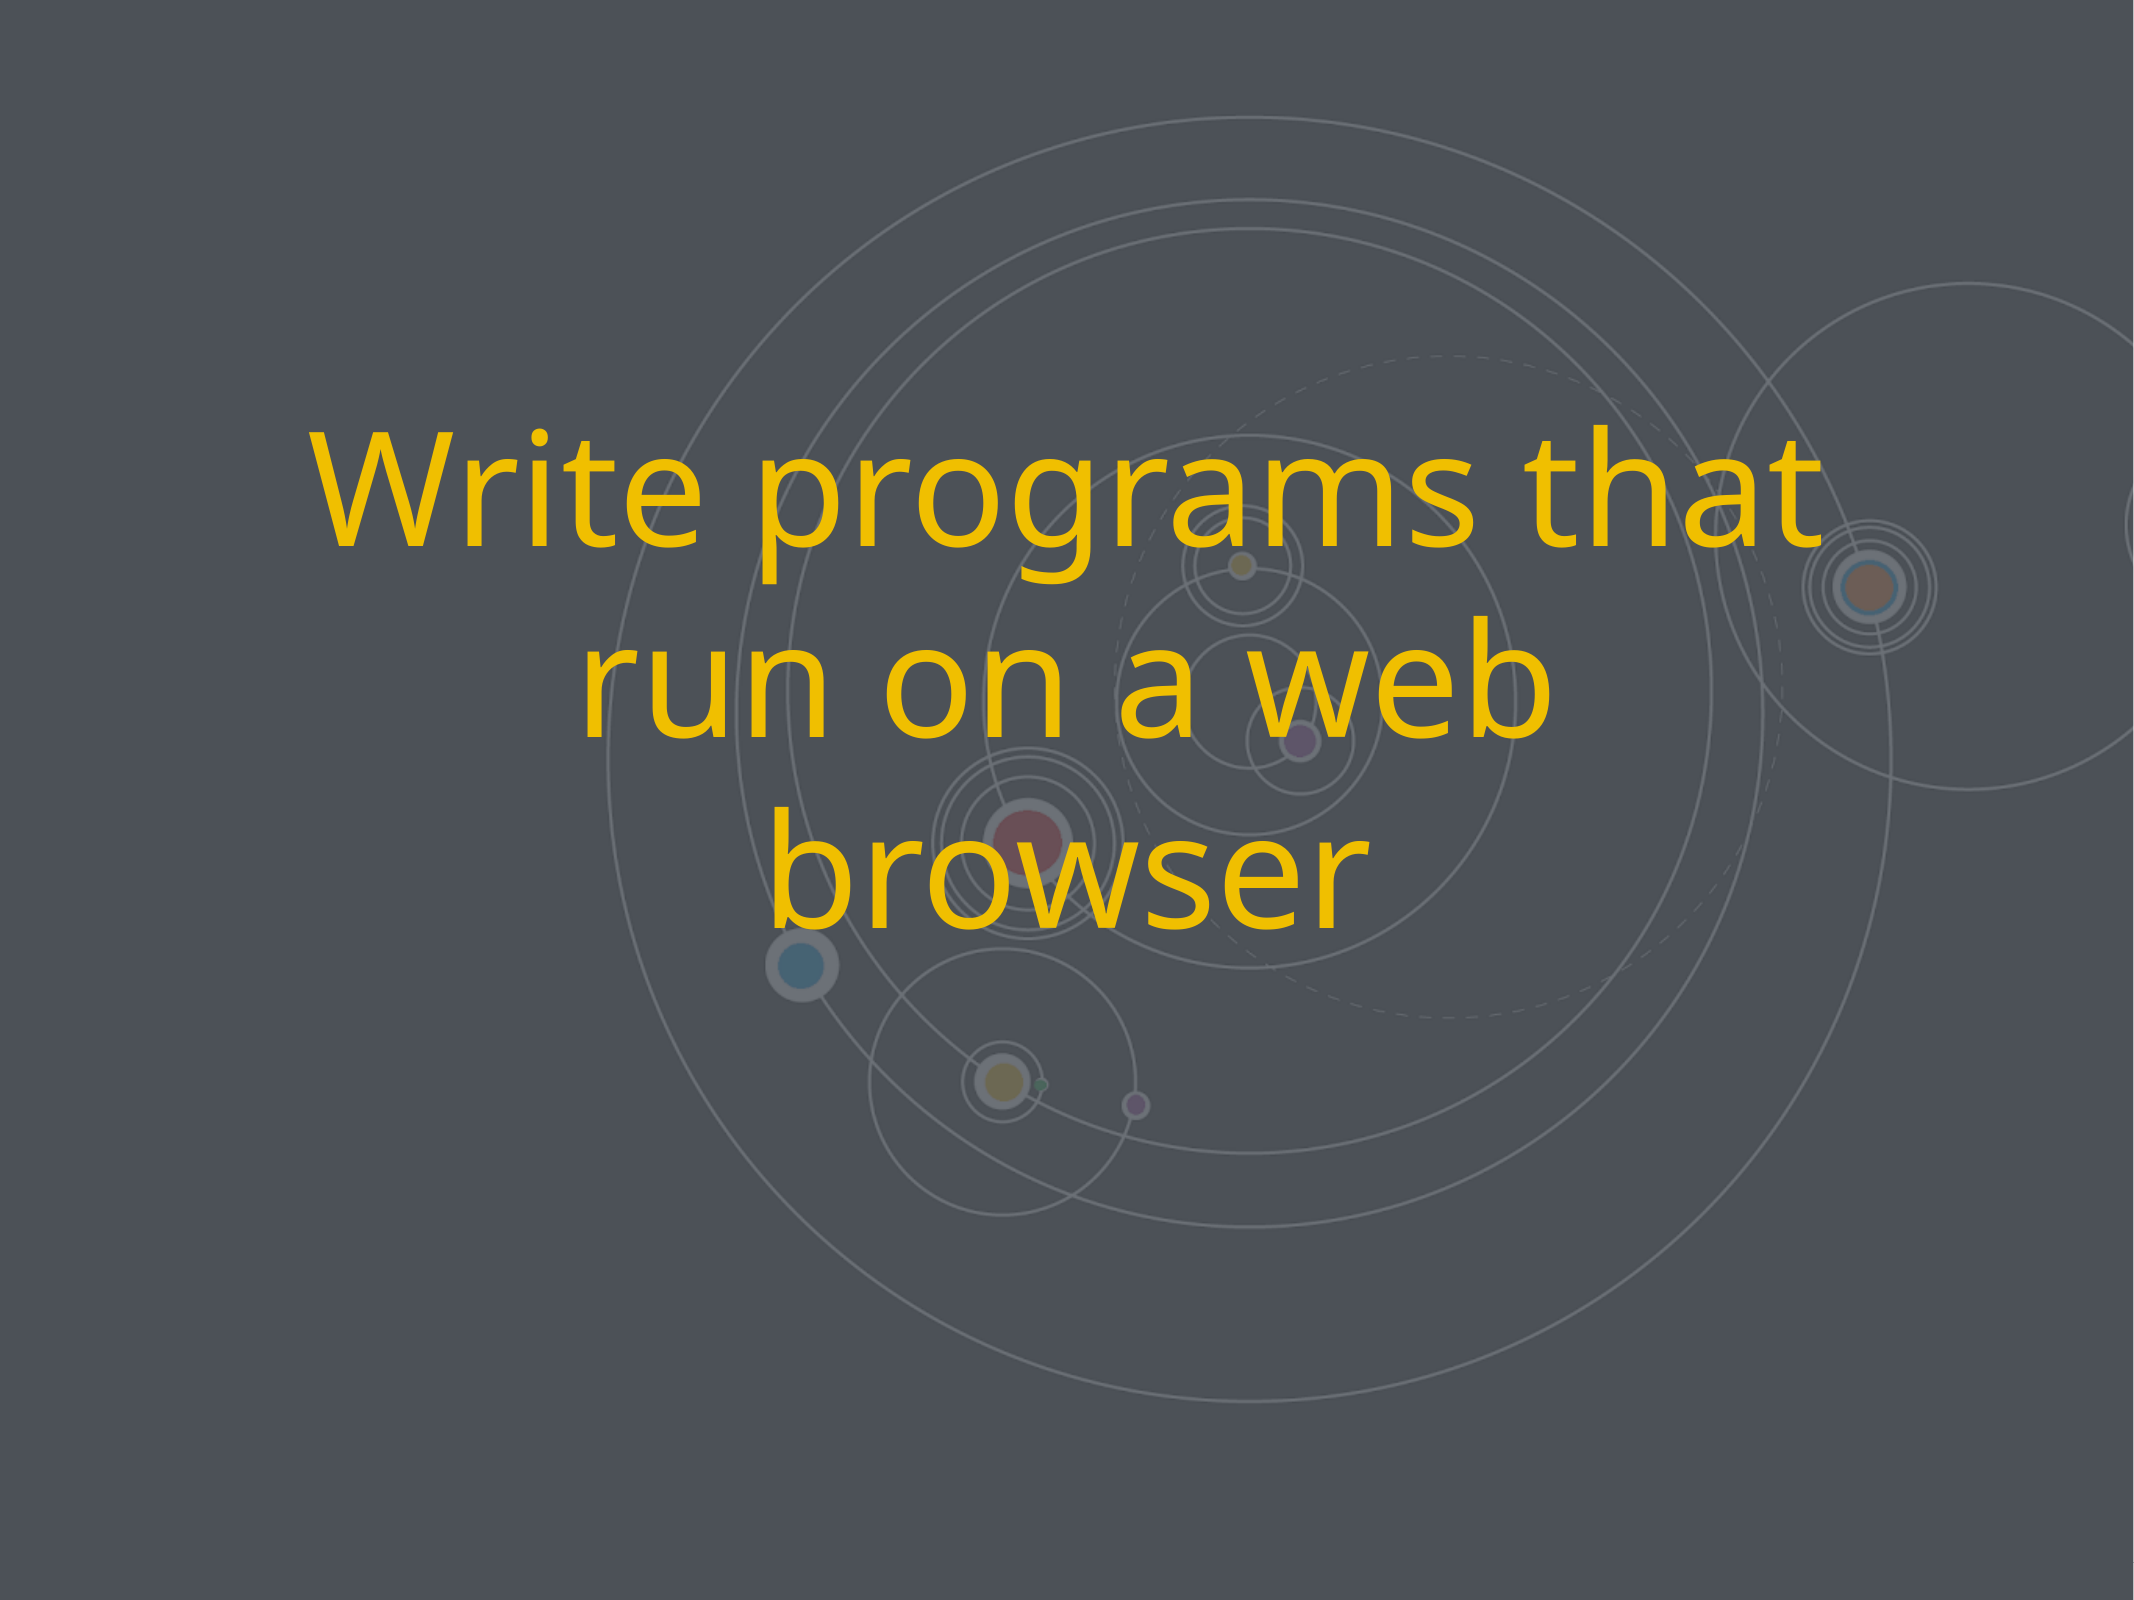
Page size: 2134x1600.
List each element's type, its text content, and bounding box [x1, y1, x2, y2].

title Write programs that run on a web browser [306, 570, 1827, 962]
picture [0, 0, 2134, 1600]
